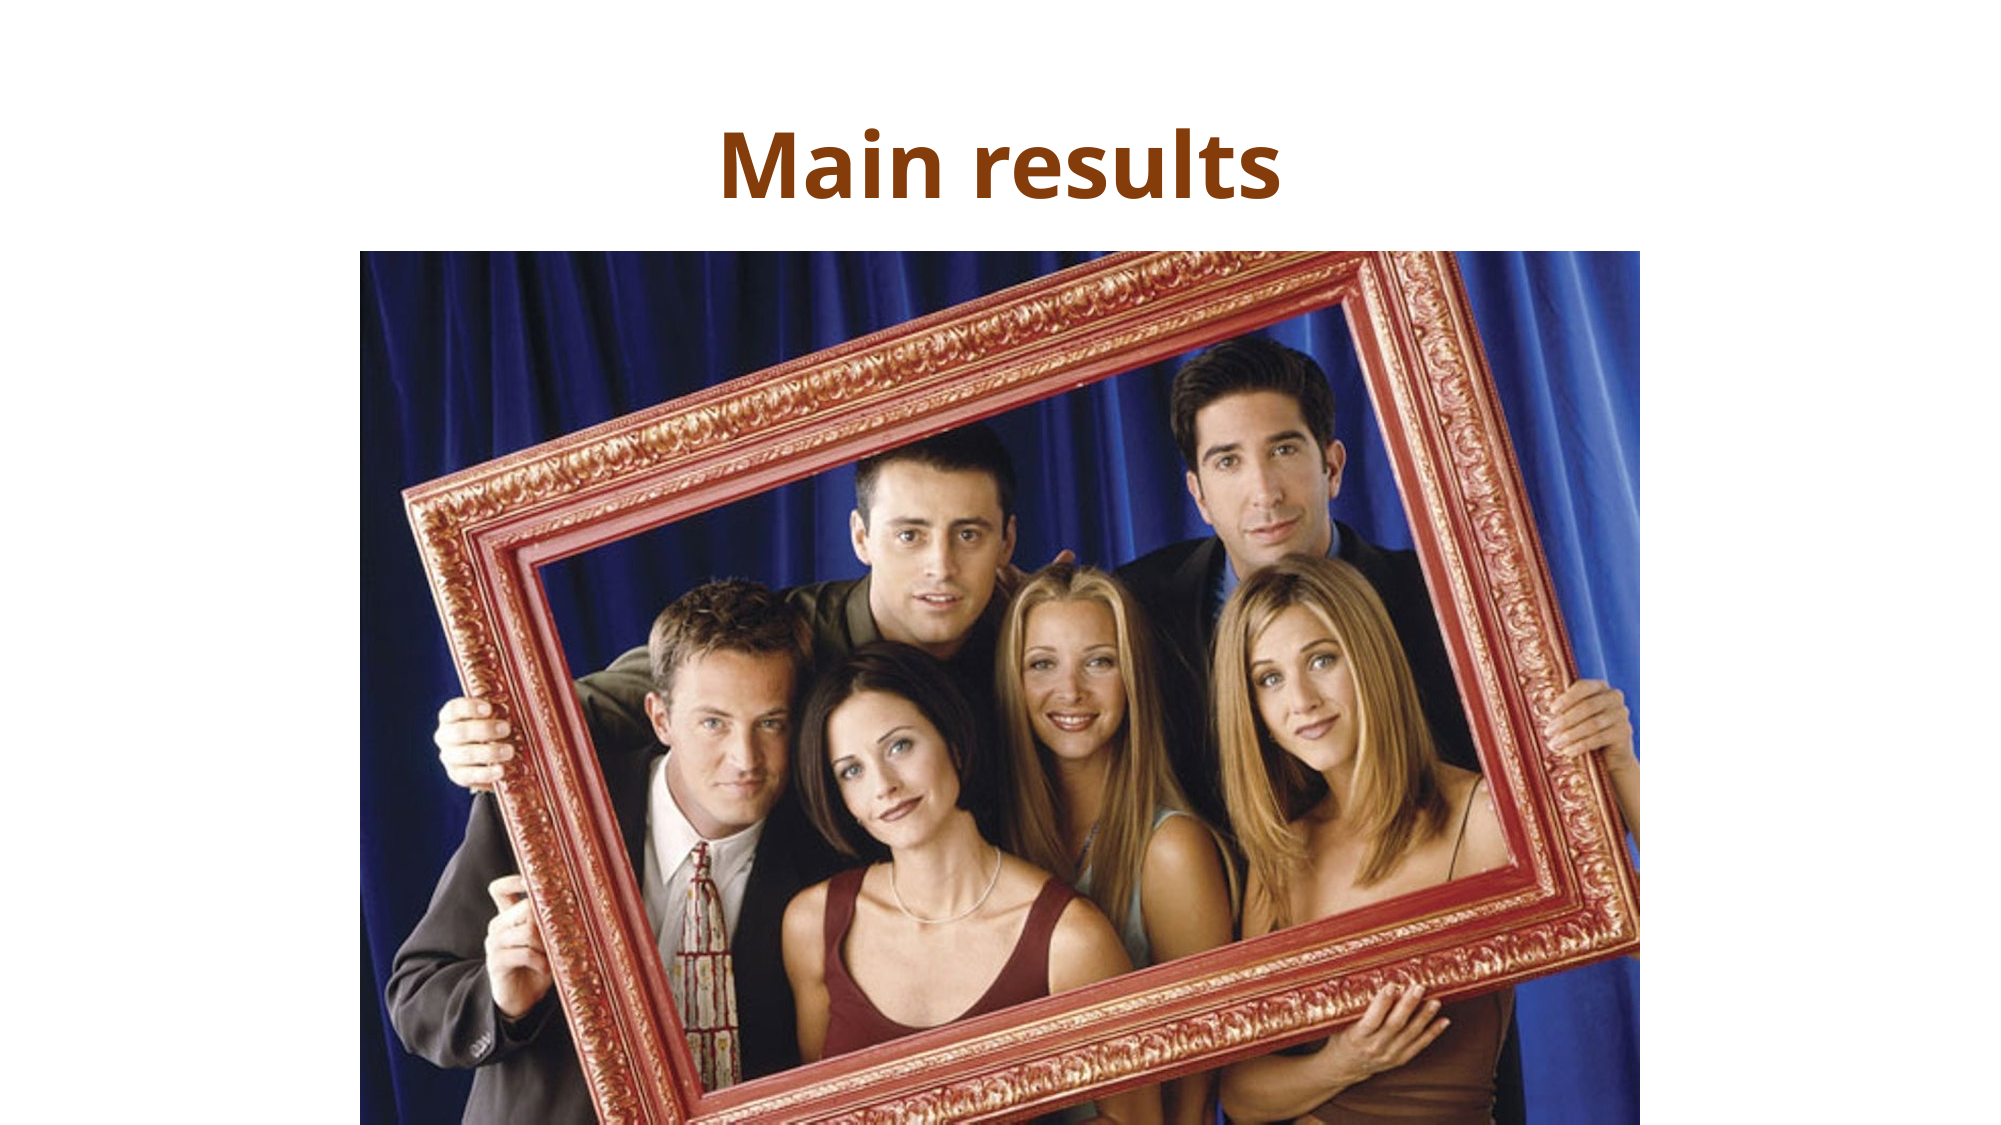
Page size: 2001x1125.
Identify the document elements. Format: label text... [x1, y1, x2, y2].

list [360, 251, 1640, 1125]
title Main results [137, 59, 1863, 278]
